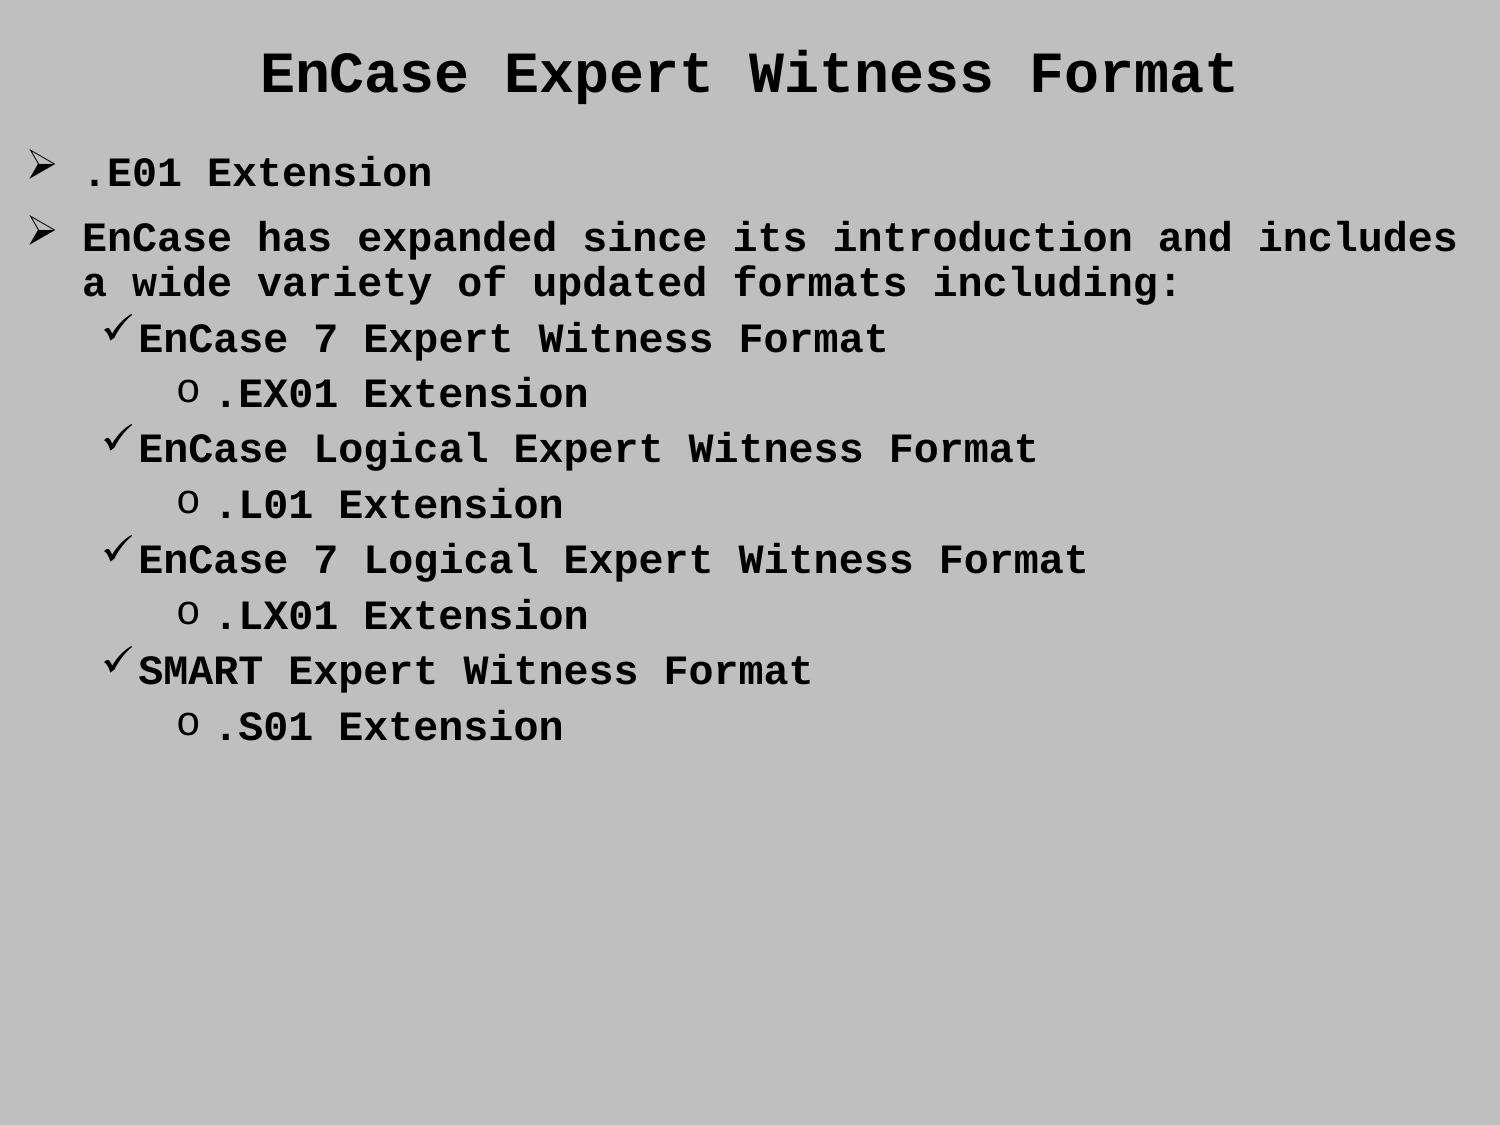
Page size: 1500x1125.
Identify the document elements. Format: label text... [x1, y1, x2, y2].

list .E01 Extension EnCase has expanded since its introduction and includes a wide variety of updated formats including: EnCase 7 Expert Witness Format .EX01 Extension EnCase Logical Expert Witness Format .L01 Extension EnCase 7 Logical Expert Witness Format .LX01 Extension SMART Expert Witness Format .S01 Extension [25, 149, 1466, 775]
text_box EnCase Expert Witness Format [75, 18, 1425, 120]
